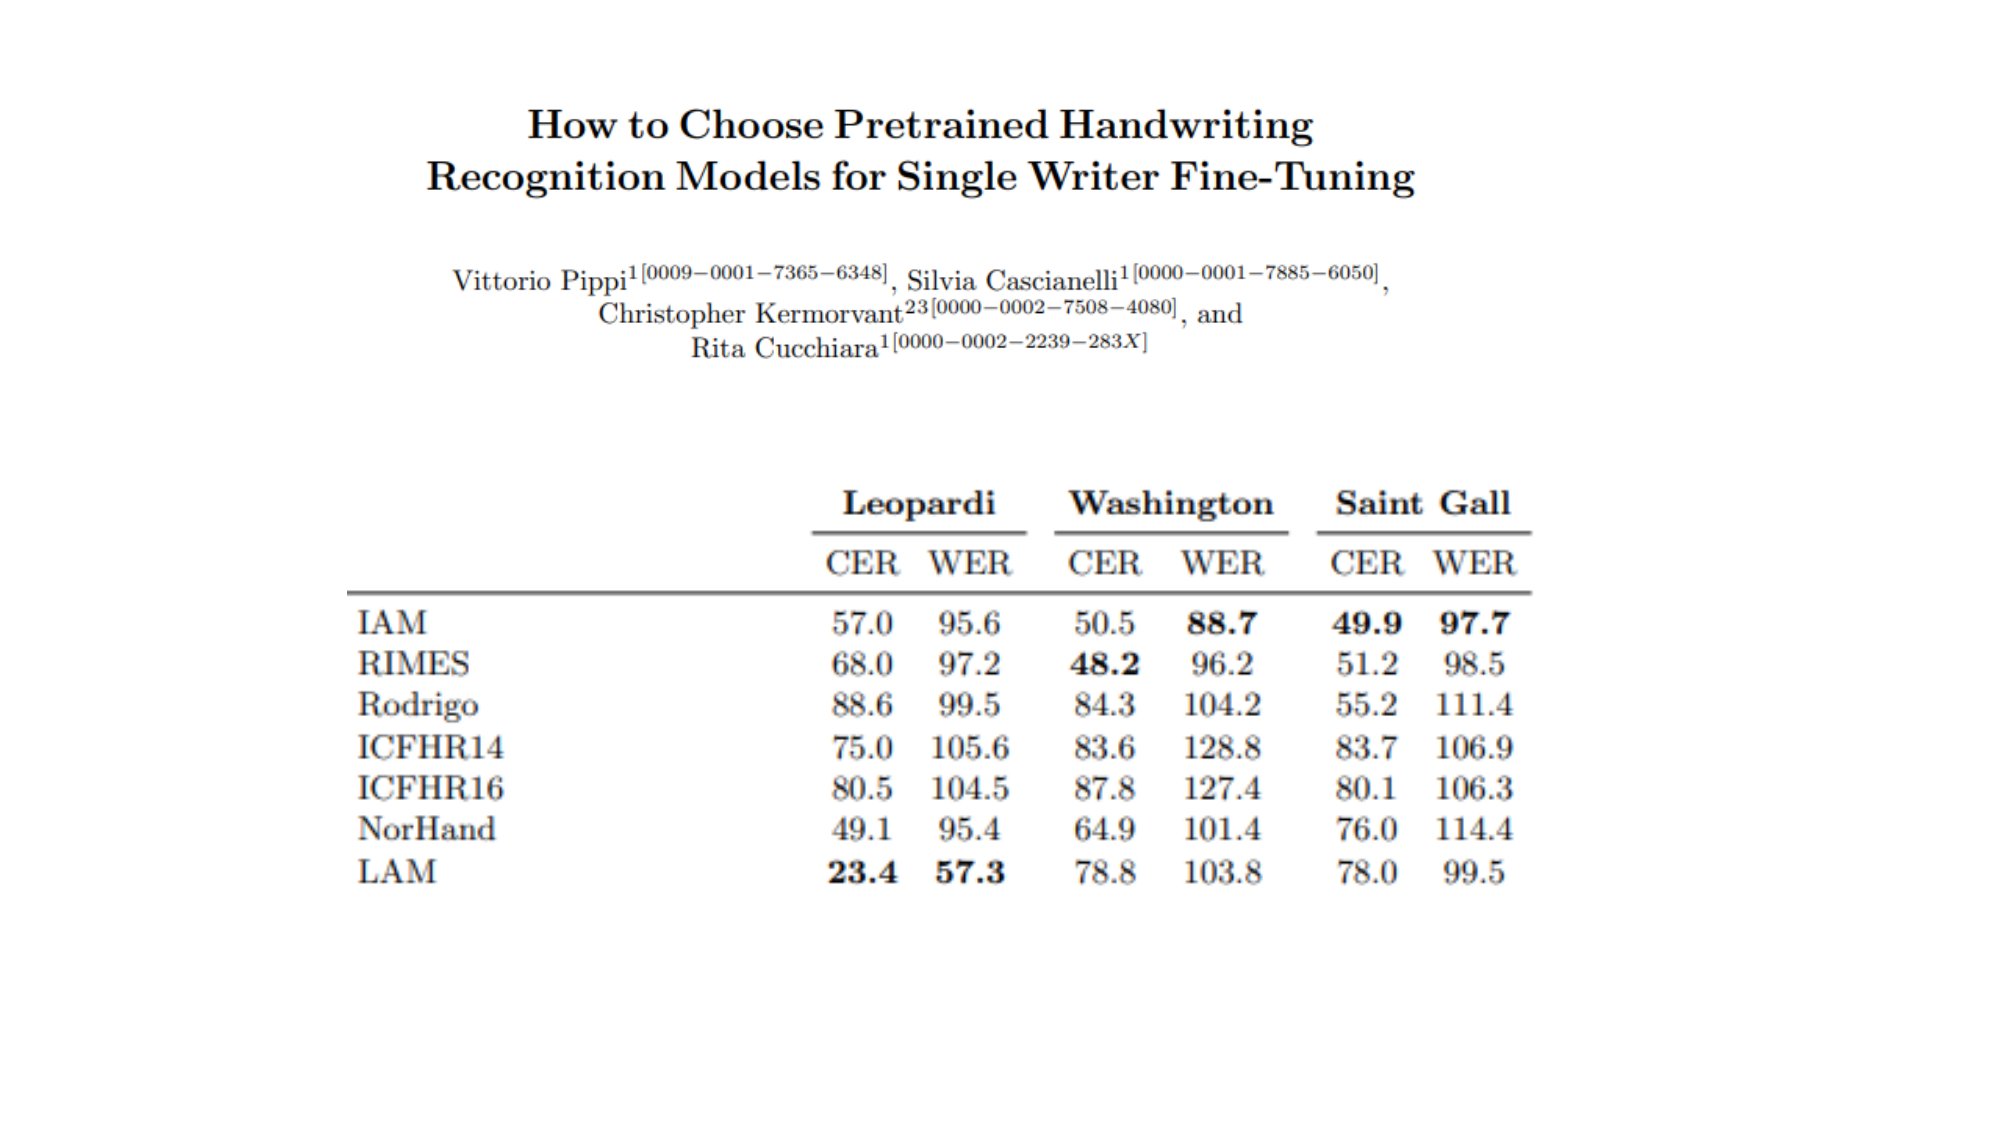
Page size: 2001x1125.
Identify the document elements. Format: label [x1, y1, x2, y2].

picture [347, 478, 1550, 898]
picture [347, 60, 1460, 396]
